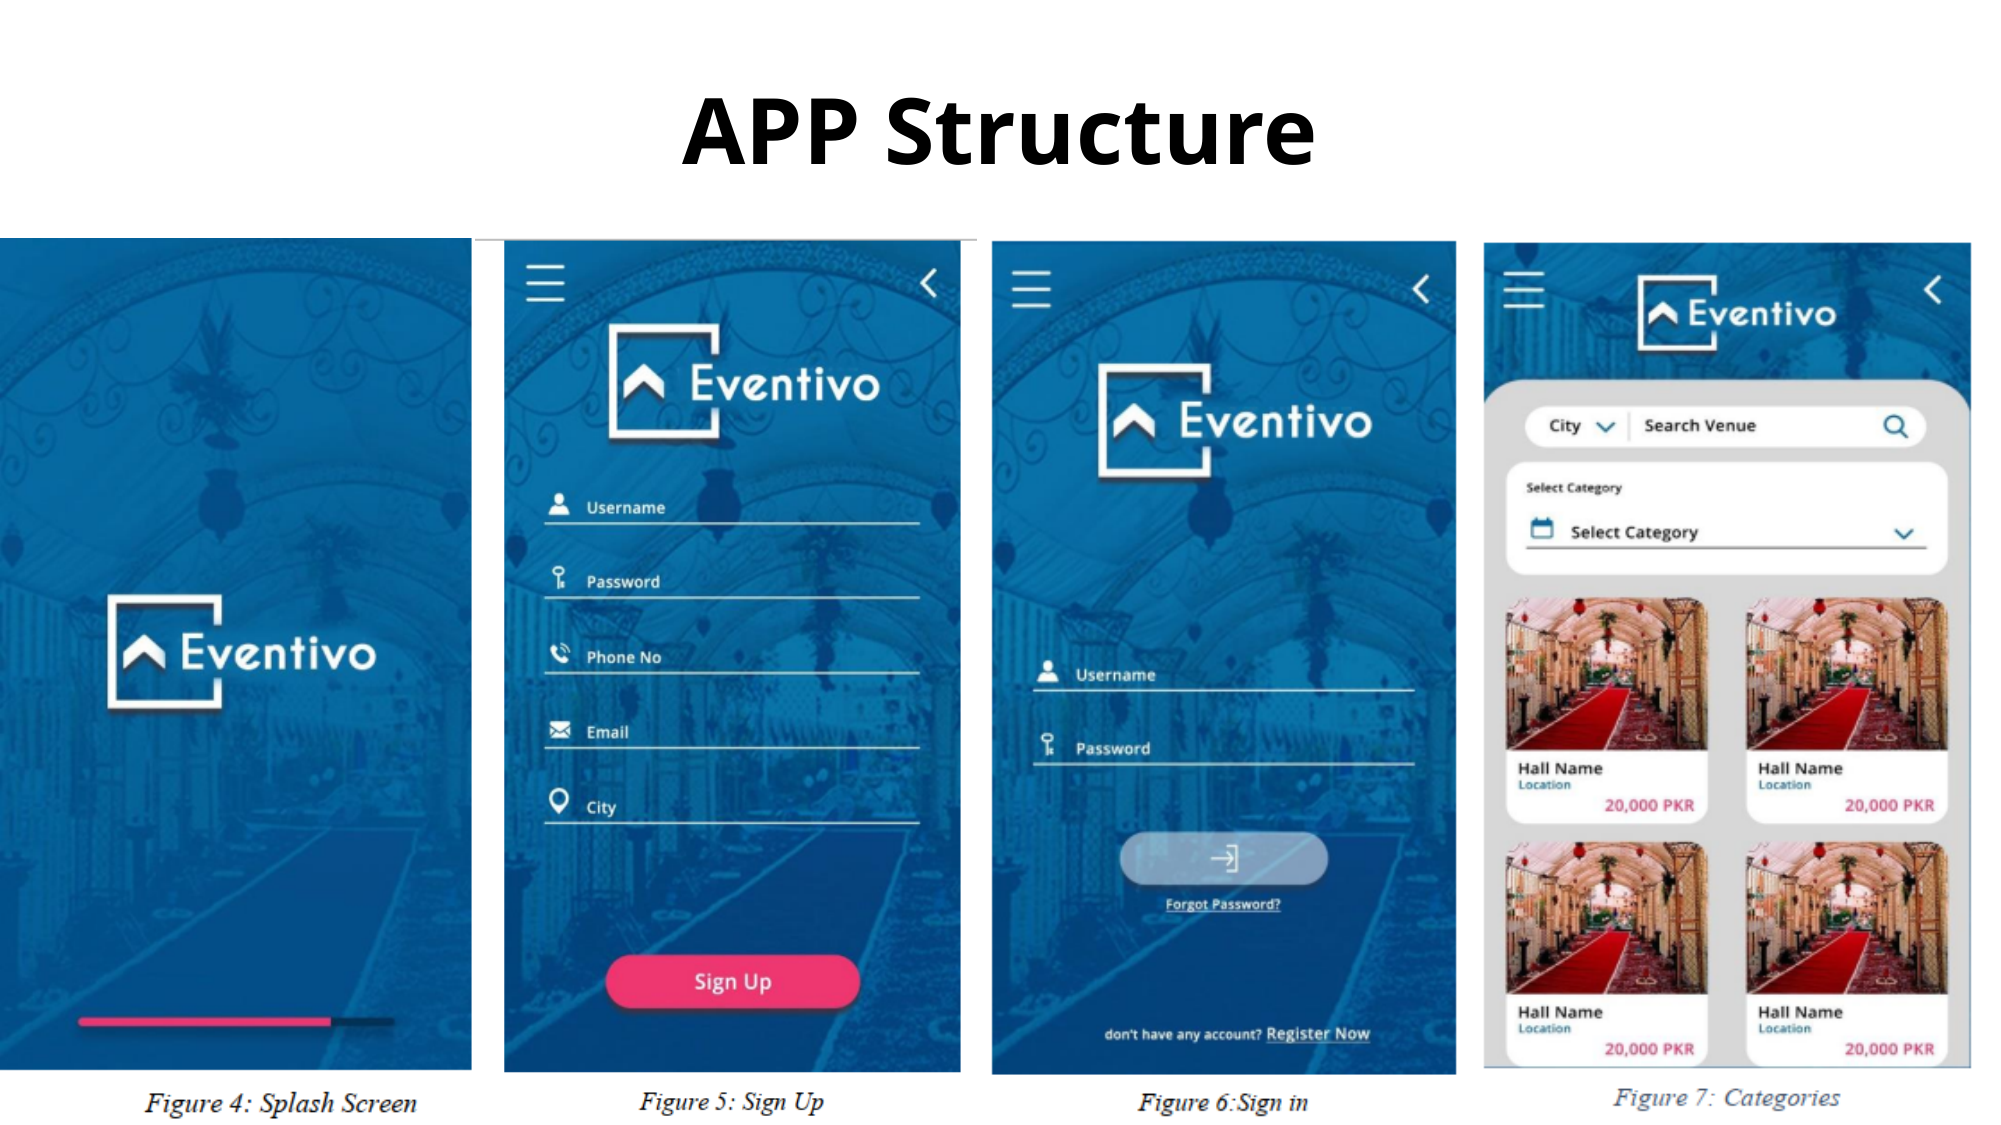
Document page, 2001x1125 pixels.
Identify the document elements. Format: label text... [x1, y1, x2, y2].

picture [1479, 238, 2000, 1125]
title APP Structure [137, 59, 1863, 211]
picture [0, 238, 1477, 1125]
